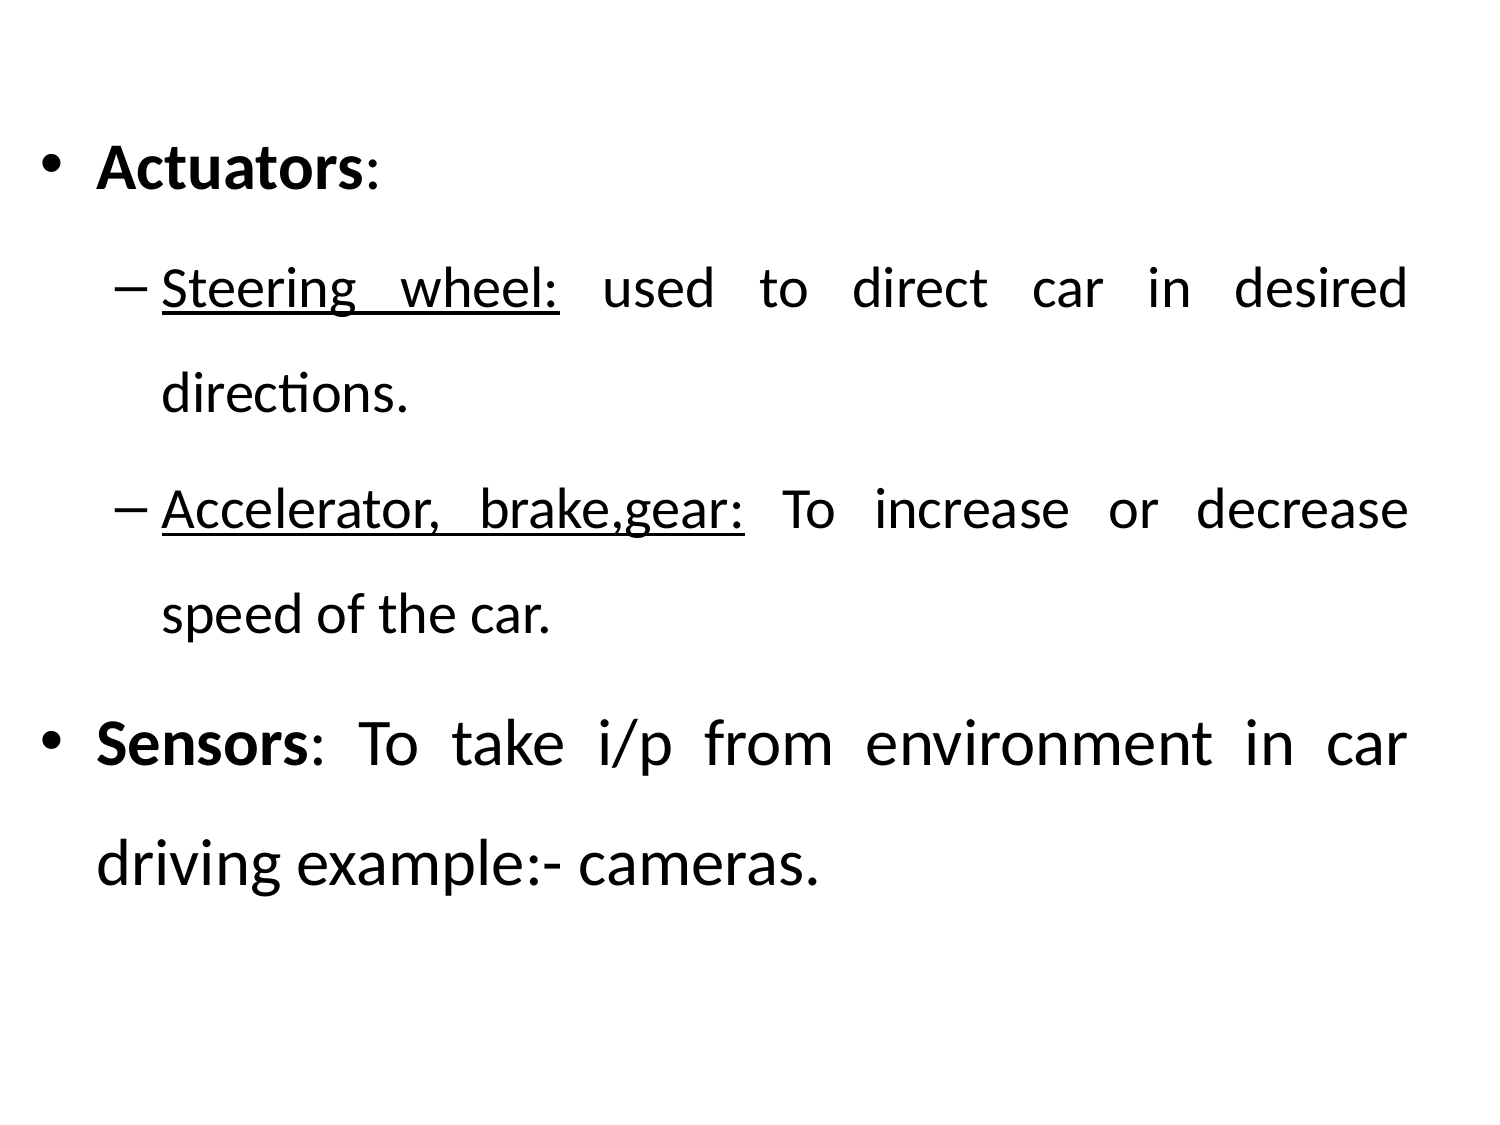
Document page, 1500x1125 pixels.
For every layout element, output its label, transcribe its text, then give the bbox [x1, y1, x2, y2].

list Actuators: Steering wheel: used to direct car in desired directions. Accelerator, brake,gear: To increase or decrease speed of the car. Sensors: To take i/p from environment in car driving example:- cameras. [24, 75, 1425, 1063]
